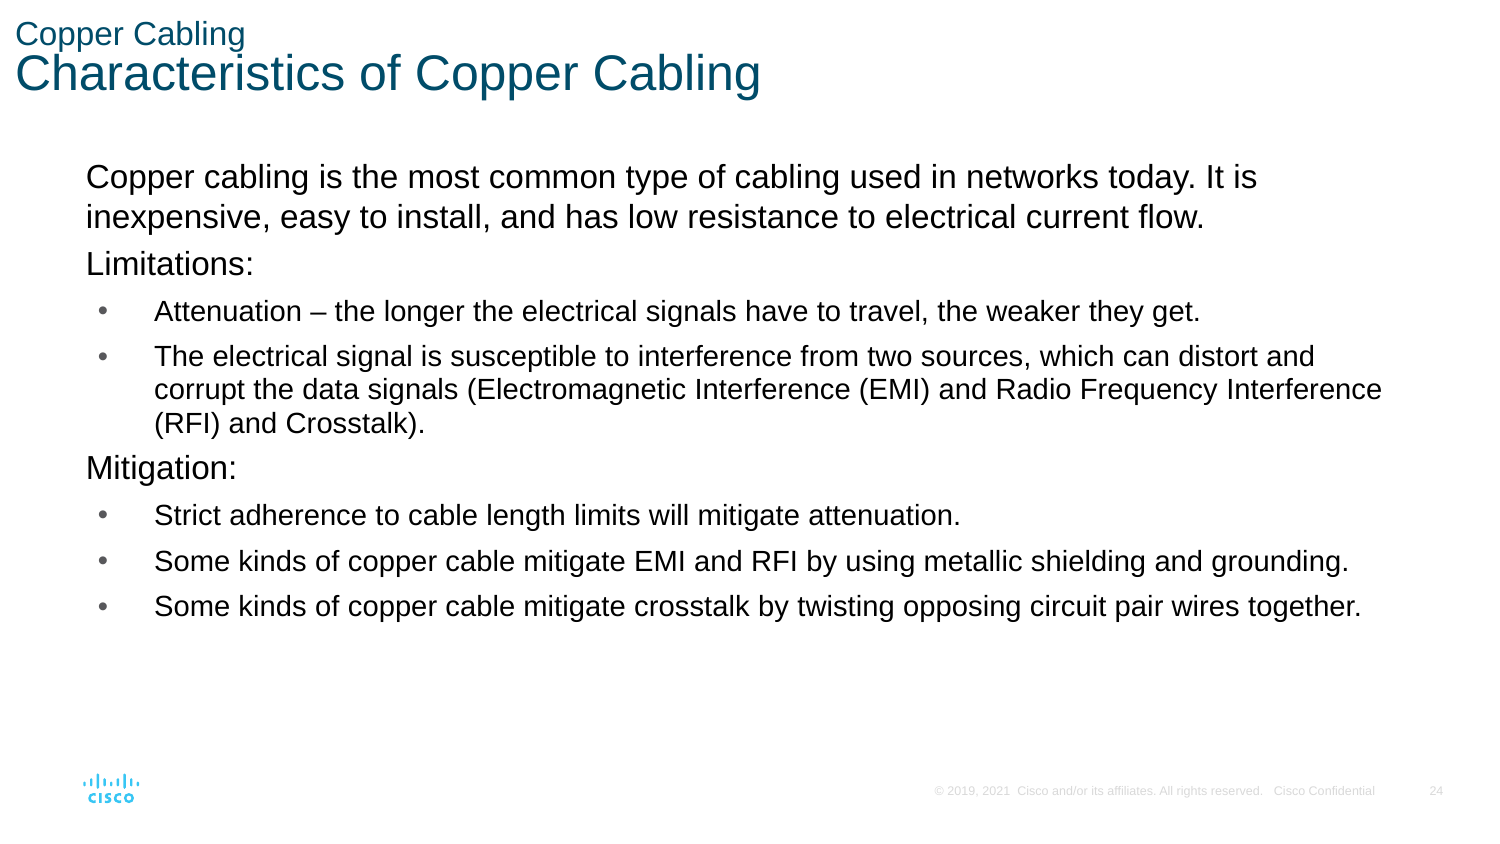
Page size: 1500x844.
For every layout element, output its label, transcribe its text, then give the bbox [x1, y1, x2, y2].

list Copper cabling is the most common type of cabling used in networks today. It is inexpensive, easy to install, and has low resistance to electrical current flow. Limitations: Attenuation – the longer the electrical signals have to travel, the weaker they get. The electrical signal is susceptible to interference from two sources, which can distort and corrupt the data signals (Electromagnetic Interference (EMI) and Radio Frequency Interference (RFI) and Crosstalk). Mitigation: Strict adherence to cable length limits will mitigate attenuation. Some kinds of copper cable mitigate EMI and RFI by using metallic shielding and grounding. Some kinds of copper cable mitigate crosstalk by twisting opposing circuit pair wires together. [70, 147, 1430, 724]
title Copper Cabling Characteristics of Copper Cabling [0, 0, 1369, 121]
